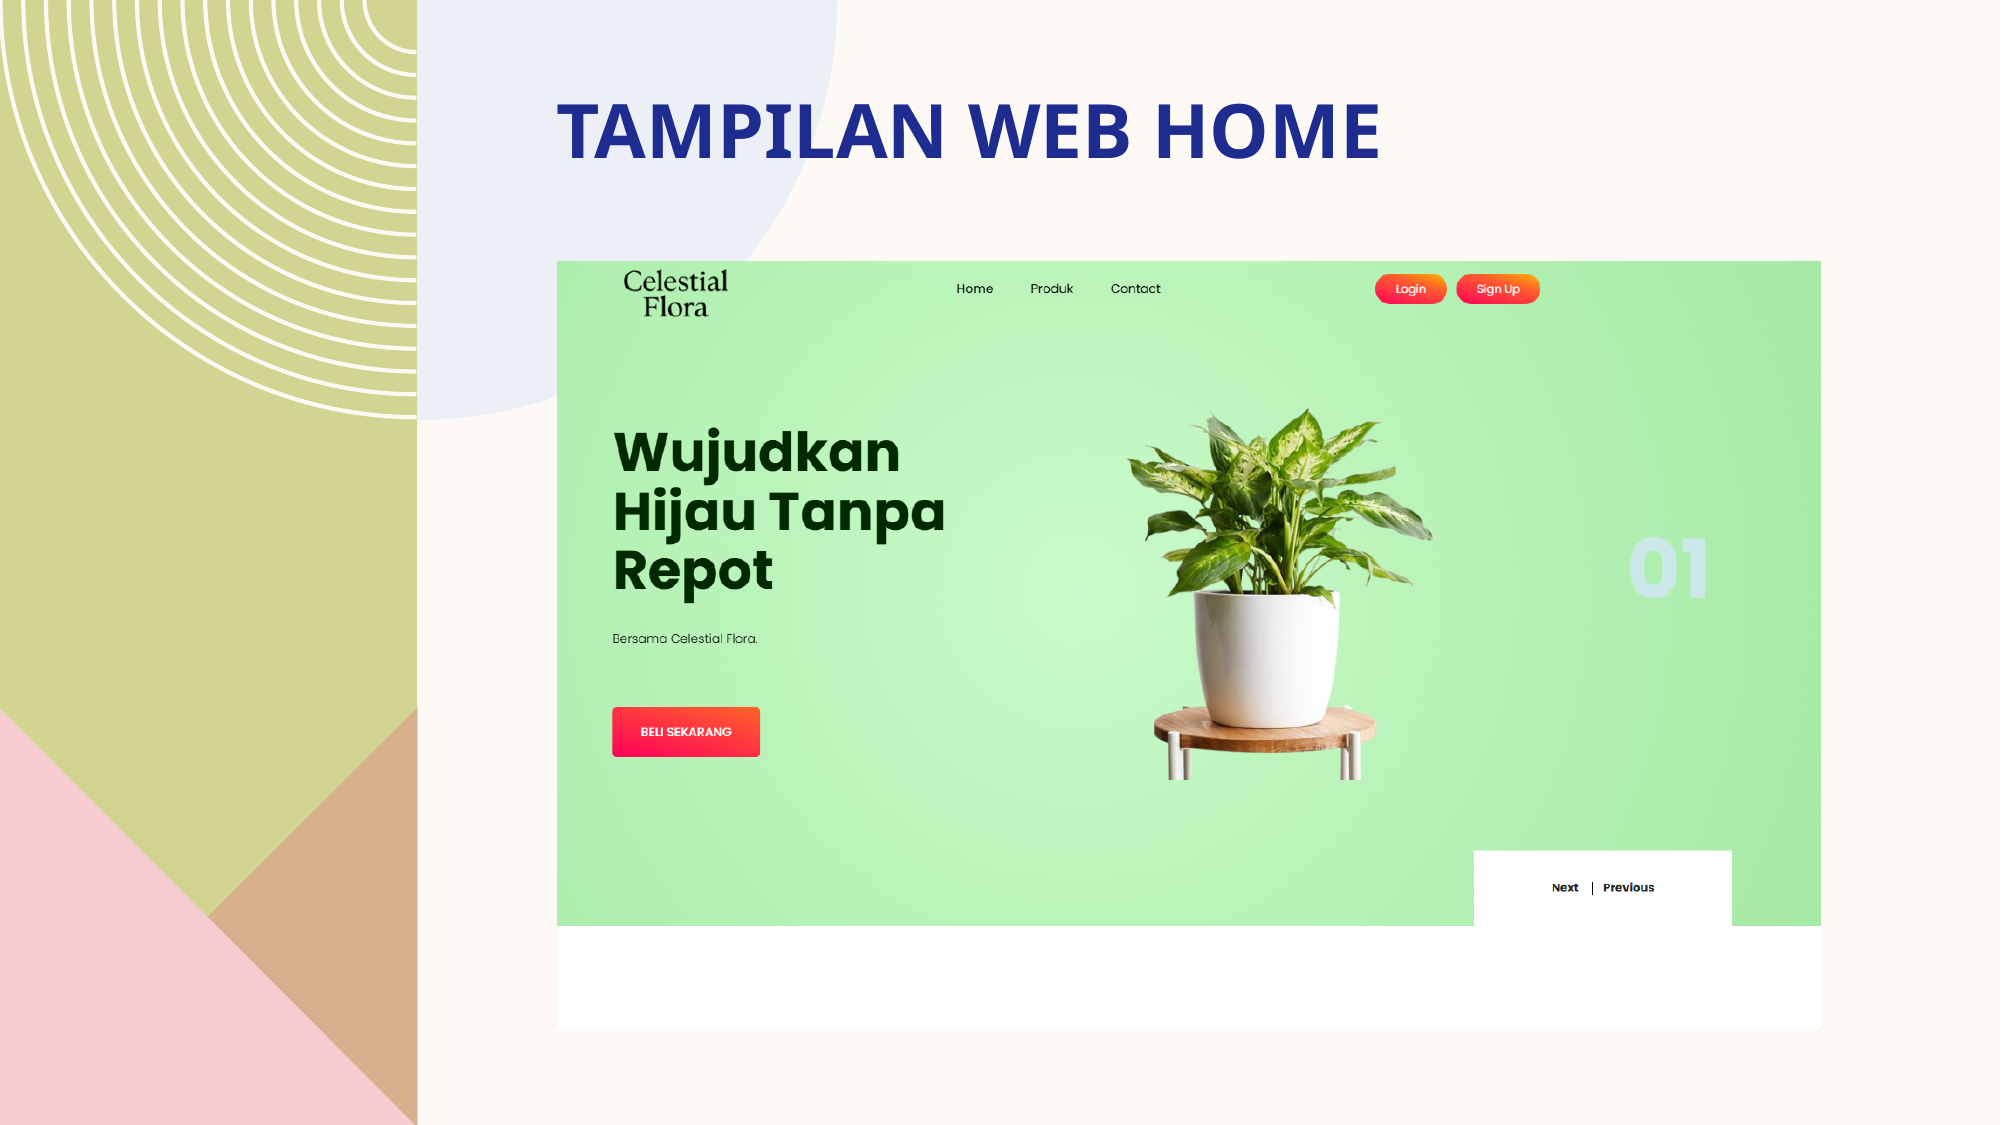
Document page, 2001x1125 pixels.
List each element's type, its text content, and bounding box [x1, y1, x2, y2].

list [557, 261, 1821, 1029]
title TAMPILAN WEB home [541, 96, 1823, 174]
